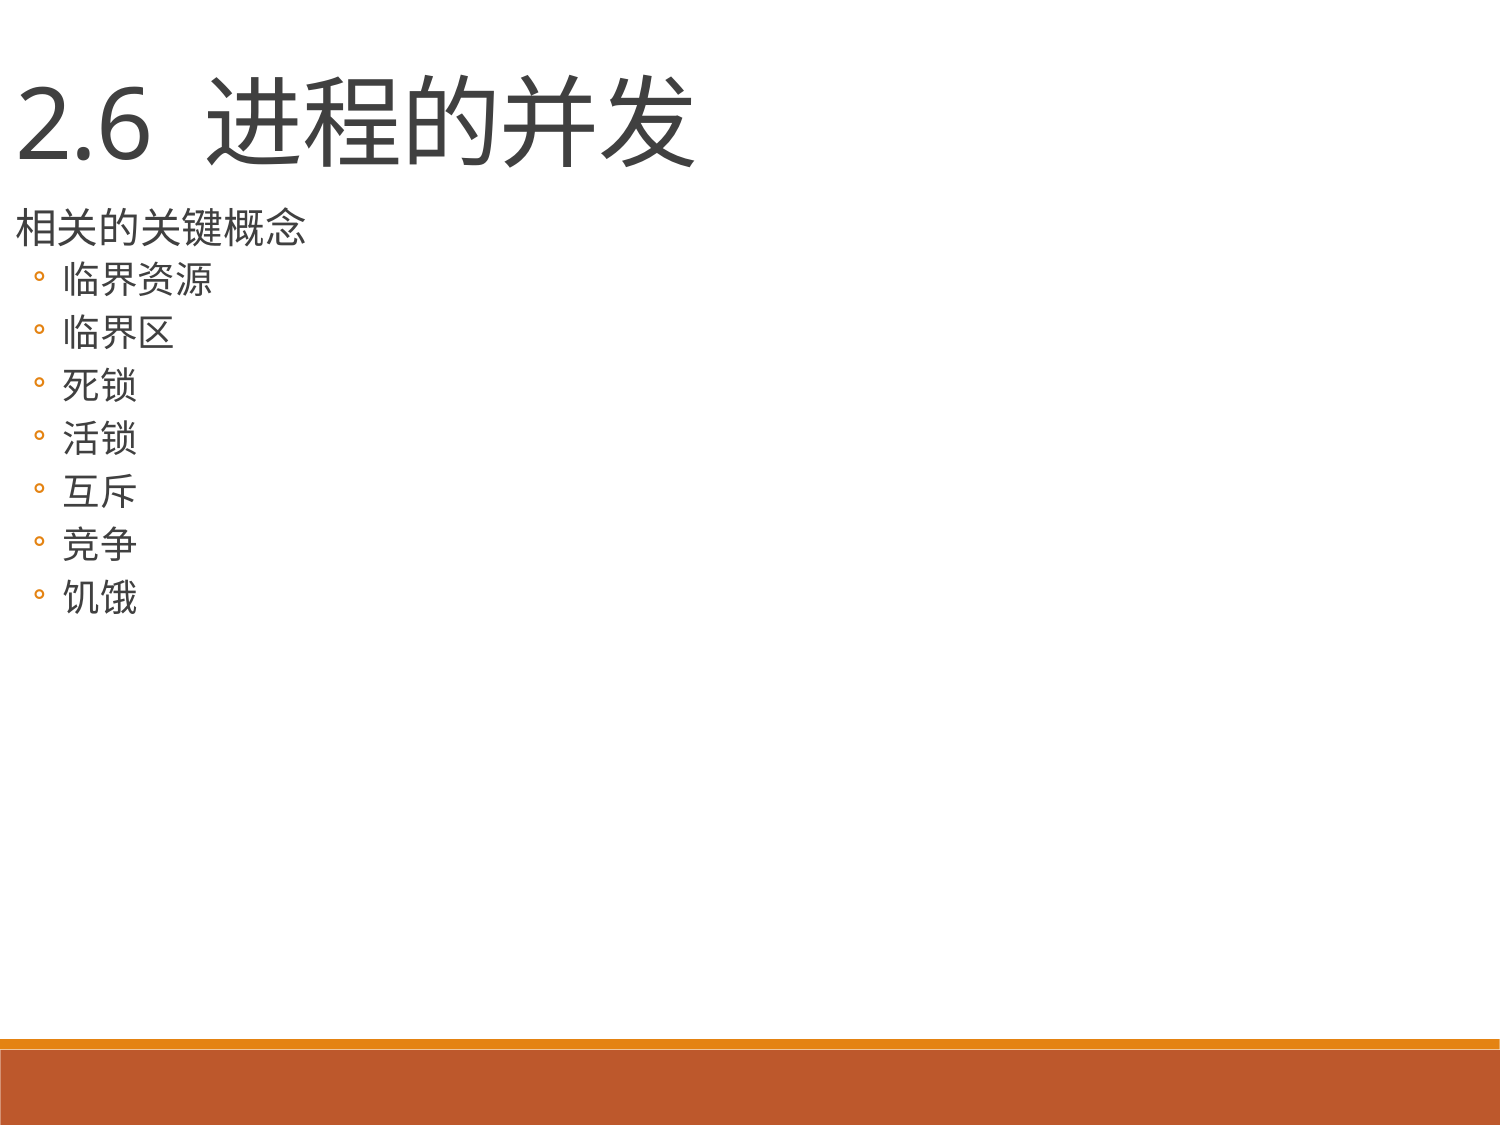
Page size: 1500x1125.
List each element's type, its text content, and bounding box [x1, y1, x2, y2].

list 相关的关键概念 临界资源 临界区 死锁 活锁 互斥 竞争 饥饿 [0, 200, 1500, 1075]
title 2.6 进程的并发 [0, 0, 1500, 188]
